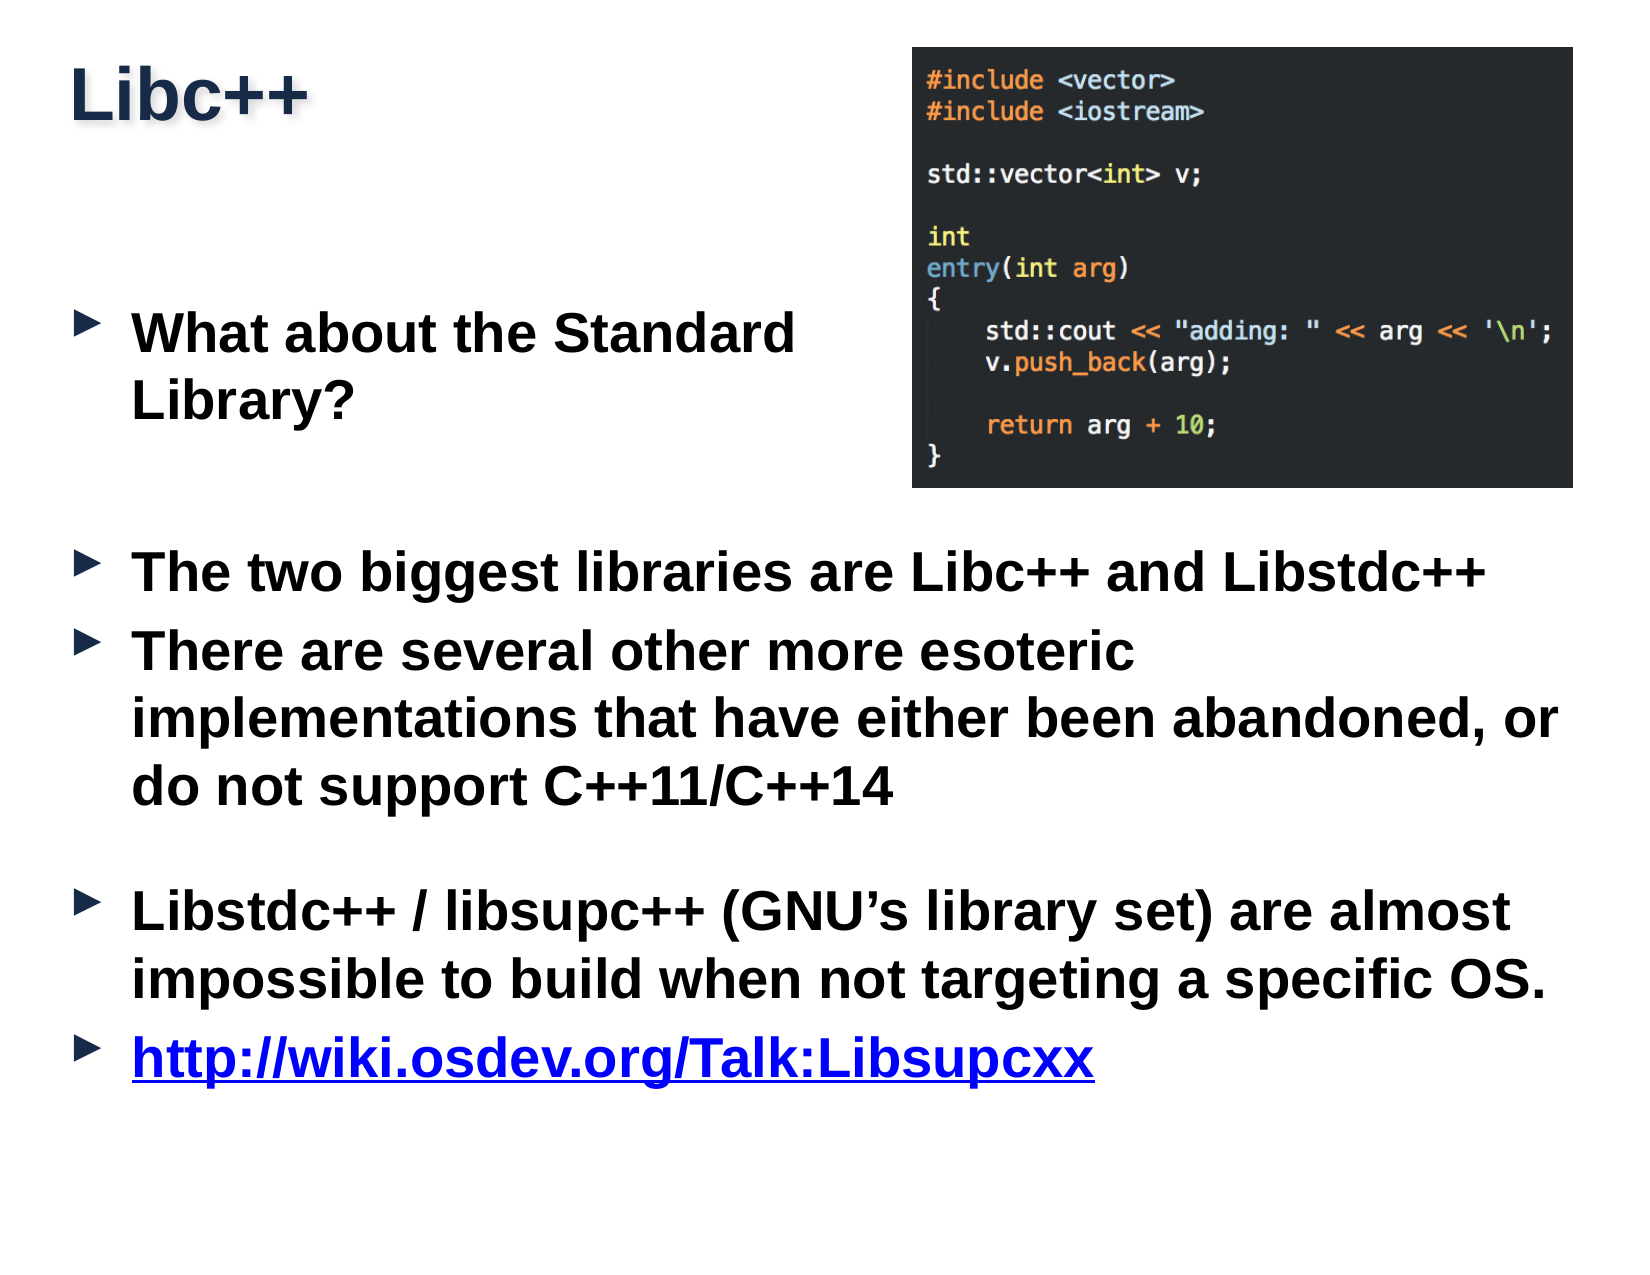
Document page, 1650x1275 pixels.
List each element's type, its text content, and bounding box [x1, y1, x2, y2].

list Libc++ [52, 34, 1188, 148]
list What about the Standard Library? The two biggest libraries are Libc++ and Libstdc++ There are several other more esoteric implementations that have either been abandoned, or do not support C++11/C++14 Libstdc++ / libsupc++ (GNU’s library set) are almost impossible to build when not targeting a specific OS. http://wiki.osdev.org/Talk:Libsupcxx [52, 287, 1598, 1175]
picture [912, 47, 1574, 488]
